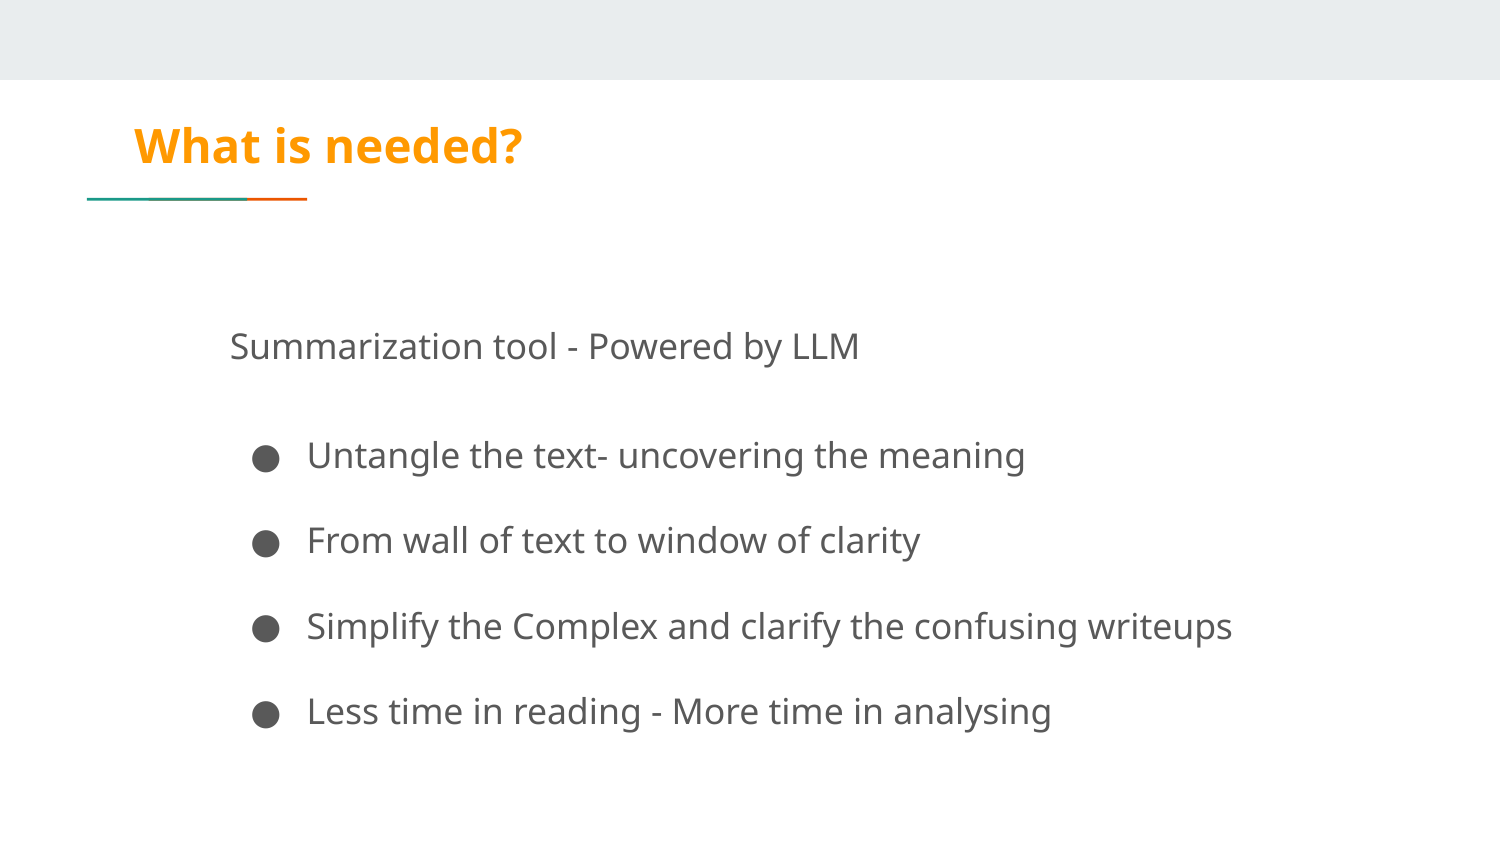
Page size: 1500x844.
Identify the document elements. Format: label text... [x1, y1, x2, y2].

list Summarization tool - Powered by LLM Untangle the text- uncovering the meaning From wall of text to window of clarity Simplify the Complex and clarify the confusing writeups Less time in reading - More time in analysing [214, 266, 1285, 754]
title What is needed? [119, 100, 1381, 189]
